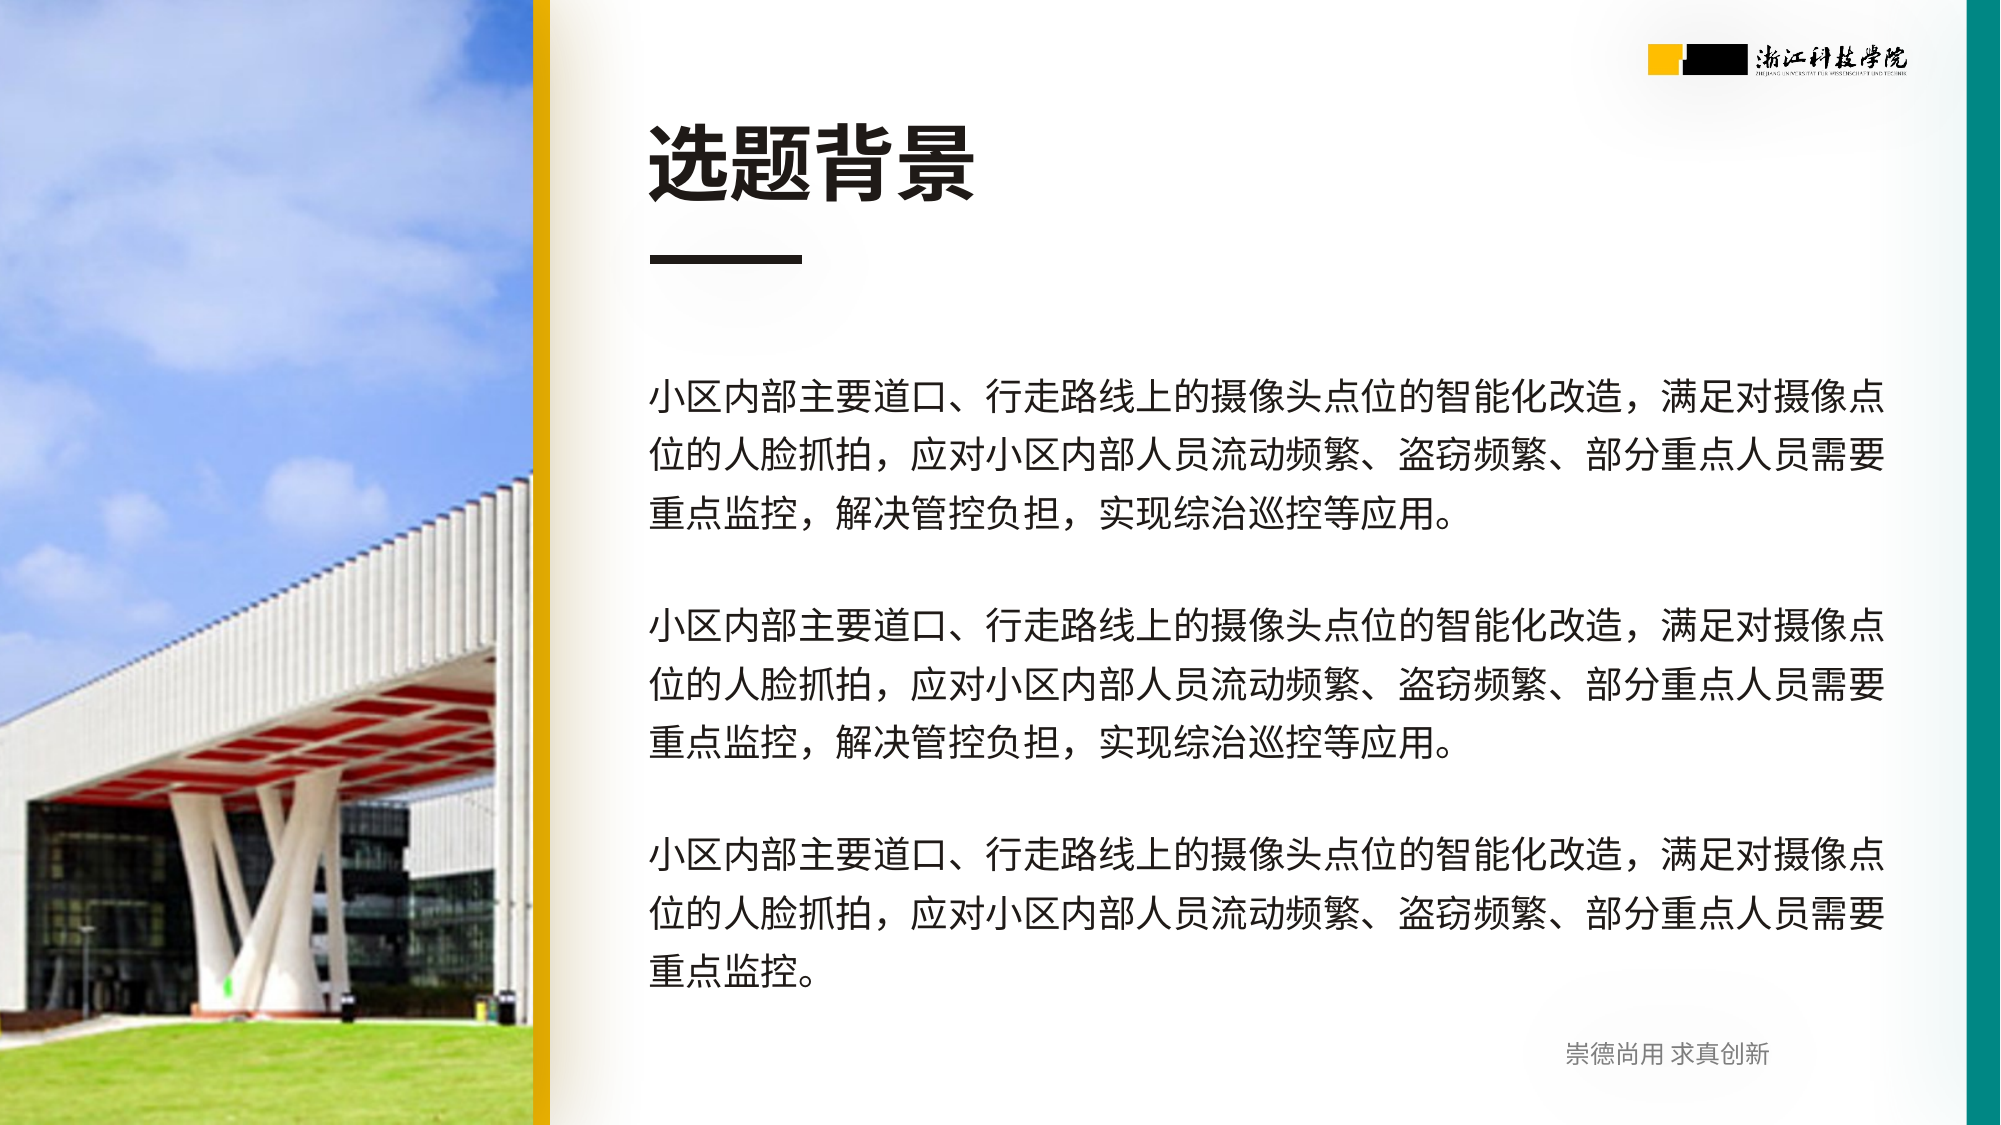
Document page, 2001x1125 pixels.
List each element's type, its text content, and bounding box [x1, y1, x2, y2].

picture [1644, 42, 1909, 81]
picture [0, 0, 534, 1125]
list 小区内部主要道口、行走路线上的摄像头点位的智能化改造，满足对摄像点位的人脸抓拍，应对小区内部人员流动频繁、盗窃频繁、部分重点人员需要重点监控，解决管控负担，实现综治巡控等应用。 [633, 581, 1904, 650]
list 小区内部主要道口、行走路线上的摄像头点位的智能化改造，满足对摄像点位的人脸抓拍，应对小区内部人员流动频繁、盗窃频繁、部分重点人员需要重点监控，解决管控负担，实现综治巡控等应用。 [633, 352, 1904, 421]
list 选题背景 [631, 114, 1335, 221]
list 小区内部主要道口、行走路线上的摄像头点位的智能化改造，满足对摄像点位的人脸抓拍，应对小区内部人员流动频繁、盗窃频繁、部分重点人员需要重点监控。 [633, 810, 1904, 880]
